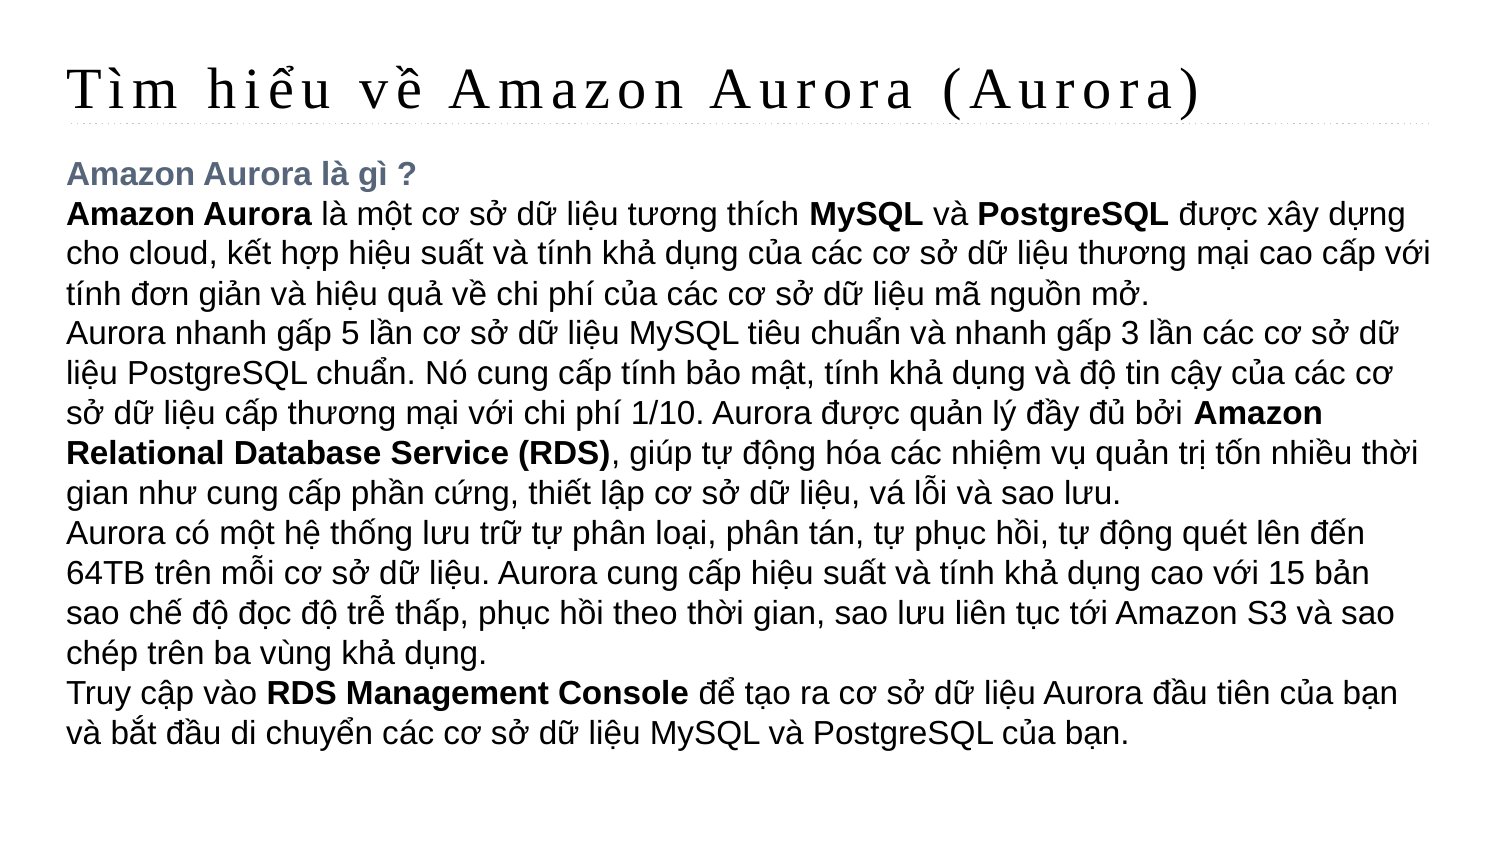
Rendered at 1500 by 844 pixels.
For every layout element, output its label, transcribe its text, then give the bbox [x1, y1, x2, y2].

text_box Amazon Aurora là gì ? Amazon Aurora là một cơ sở dữ liệu tương thích MySQL và PostgreSQL được xây dựng cho cloud, kết hợp hiệu suất và tính khả dụng của các cơ sở dữ liệu thương mại cao cấp với tính đơn giản và hiệu quả về chi phí của các cơ sở dữ liệu mã nguồn mở. Aurora nhanh gấp 5 lần cơ sở dữ liệu MySQL tiêu chuẩn và nhanh gấp 3 lần các cơ sở dữ liệu PostgreSQL chuẩn. Nó cung cấp tính bảo mật, tính khả dụng và độ tin cậy của các cơ sở dữ liệu cấp thương mại với chi phí 1/10. Aurora được quản lý đầy đủ bởi Amazon Relational Database Service (RDS), giúp tự động hóa các nhiệm vụ quản trị tốn nhiều thời gian như cung cấp phần cứng, thiết lập cơ sở dữ liệu, vá lỗi và sao lưu. Aurora có một hệ thống lưu trữ tự phân loại, phân tán, tự phục hồi, tự động quét lên đến 64TB trên mỗi cơ sở dữ liệu. Aurora cung cấp hiệu suất và tính khả dụng cao với 15 bản sao chế độ đọc độ trễ thấp, phục hồi theo thời gian, sao lưu liên tục tới Amazon S3 và sao chép trên ba vùng khả dụng. Truy cập vào RDS Management Console để tạo ra cơ sở dữ liệu Aurora đầu tiên của bạn và bắt đầu di chuyển các cơ sở dữ liệu MySQL và PostgreSQL của bạn. [51, 136, 1449, 280]
title Tìm hiểu về Amazon Aurora (Aurora) [51, 35, 1449, 112]
